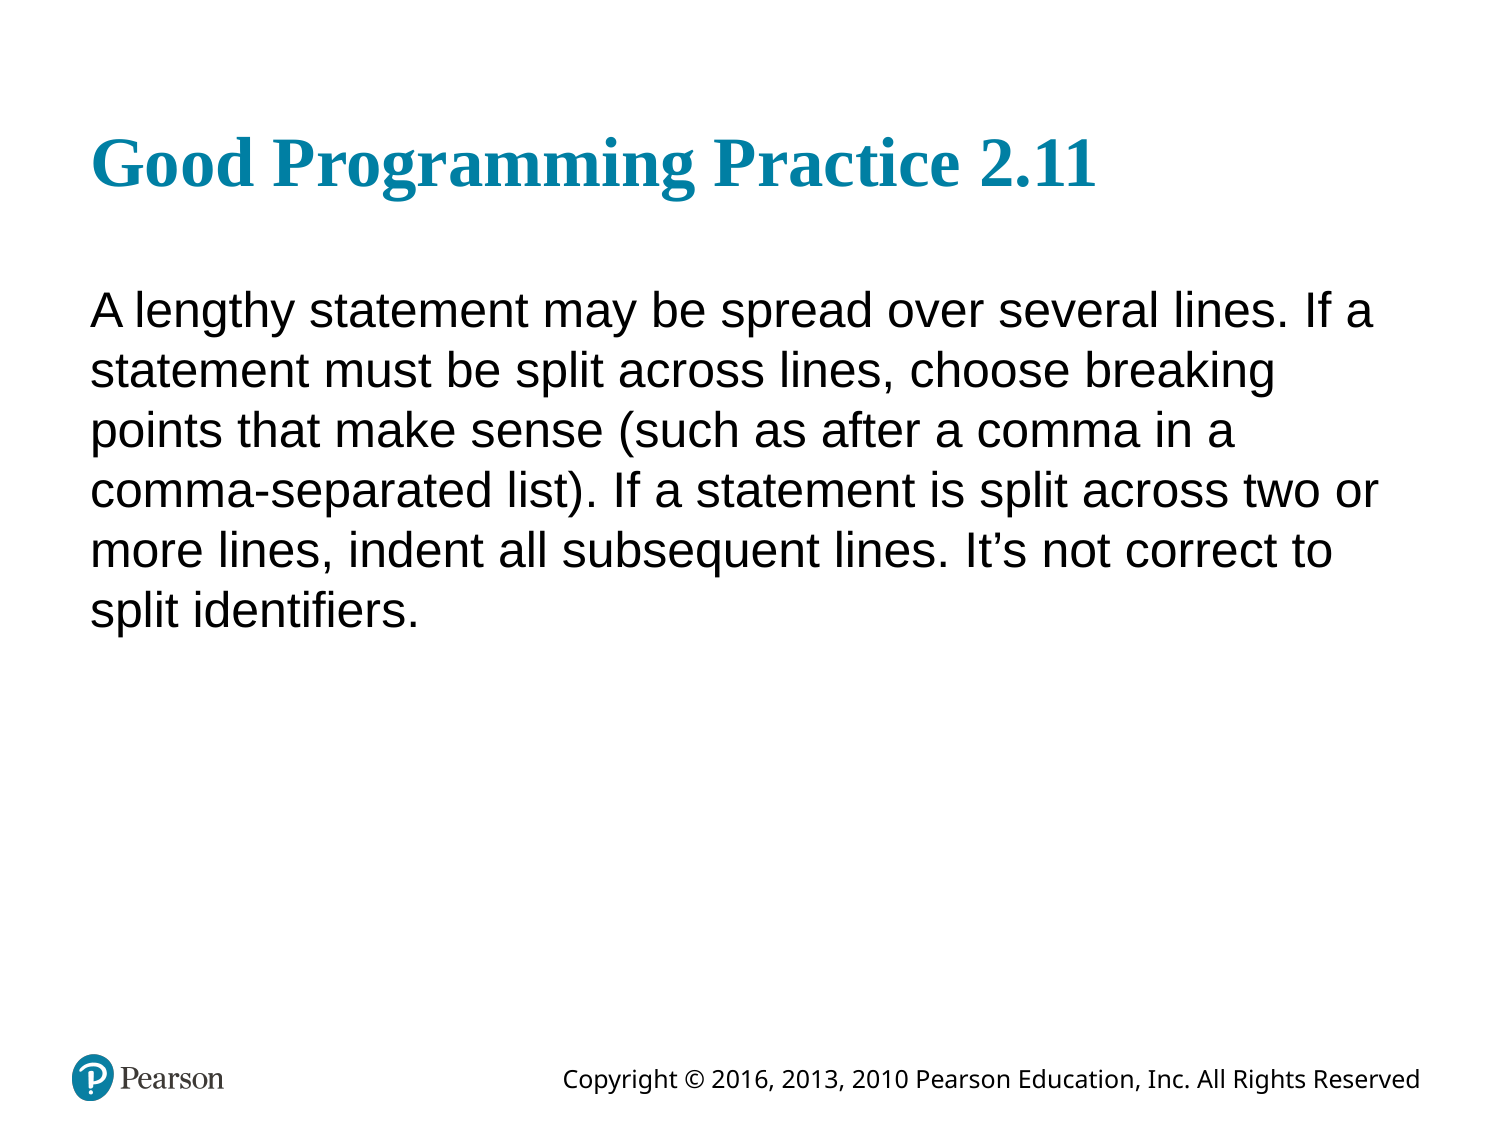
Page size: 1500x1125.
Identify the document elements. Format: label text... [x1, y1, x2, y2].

list A lengthy statement may be spread over several lines. If a statement must be split across lines, choose breaking points that make sense (such as after a comma in a comma-separated list). If a statement is split across two or more lines, indent all subsequent lines. It’s not correct to split identifiers. [75, 262, 1425, 1005]
title Good Programming Practice 2.11 [75, 35, 1425, 216]
picture [98, 1054, 224, 1101]
picture [80, 1063, 106, 1088]
picture [72, 1087, 83, 1101]
picture [72, 1054, 88, 1070]
